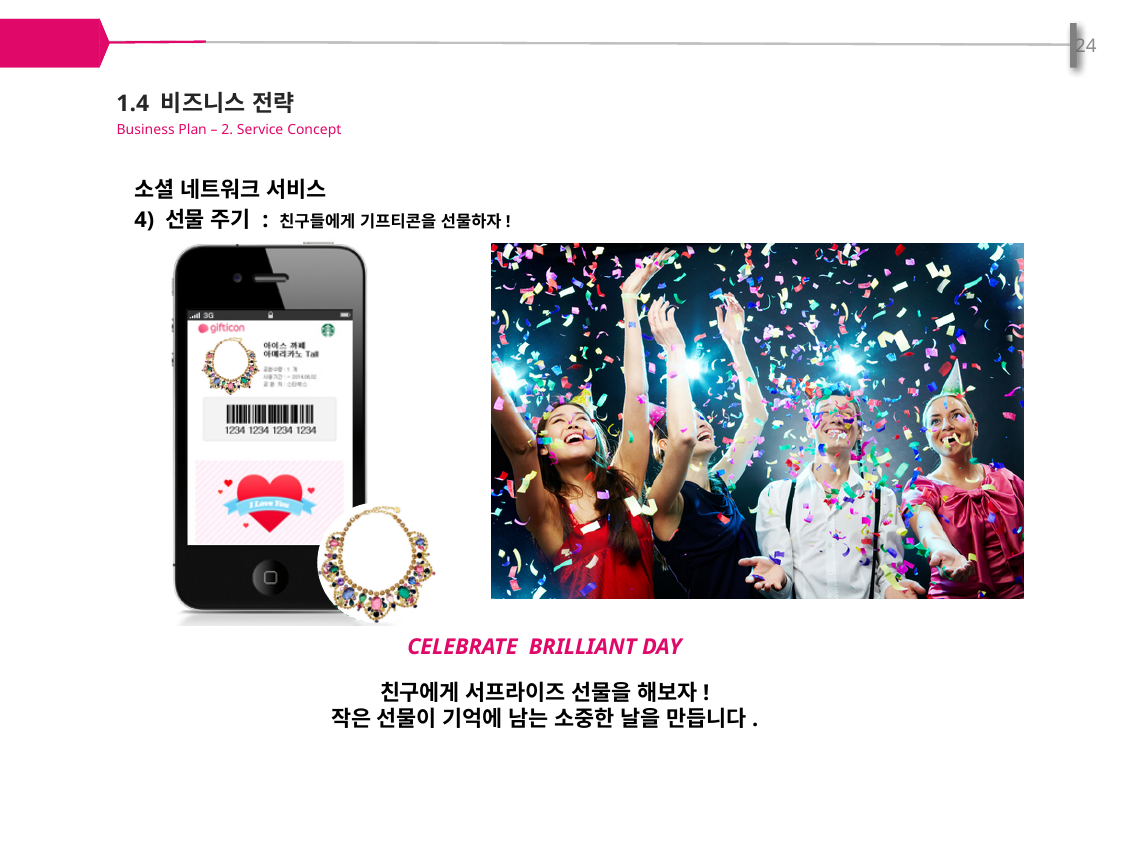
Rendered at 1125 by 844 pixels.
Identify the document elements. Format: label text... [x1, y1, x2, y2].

text_box Celebrate brilliant Day 친구에게 서프라이즈 선물을 해보자! 작은 선물이 기억에 남는 소중한 날을 만듭니다. [66, 625, 1024, 739]
picture [979, 242, 988, 248]
picture [491, 242, 1024, 600]
text_box 소셜 네트워크 서비스 [119, 168, 530, 209]
text_box 1.4 비즈니스 전략 [101, 64, 310, 124]
text_box 4) 선물 주기 : 친구들에게 기프티콘을 선물하자! [119, 197, 526, 239]
picture [536, 361, 545, 369]
picture [145, 234, 437, 626]
slide_number 24 [890, 24, 1112, 70]
text_box Business Plan – 2. Service Concept [101, 113, 421, 145]
